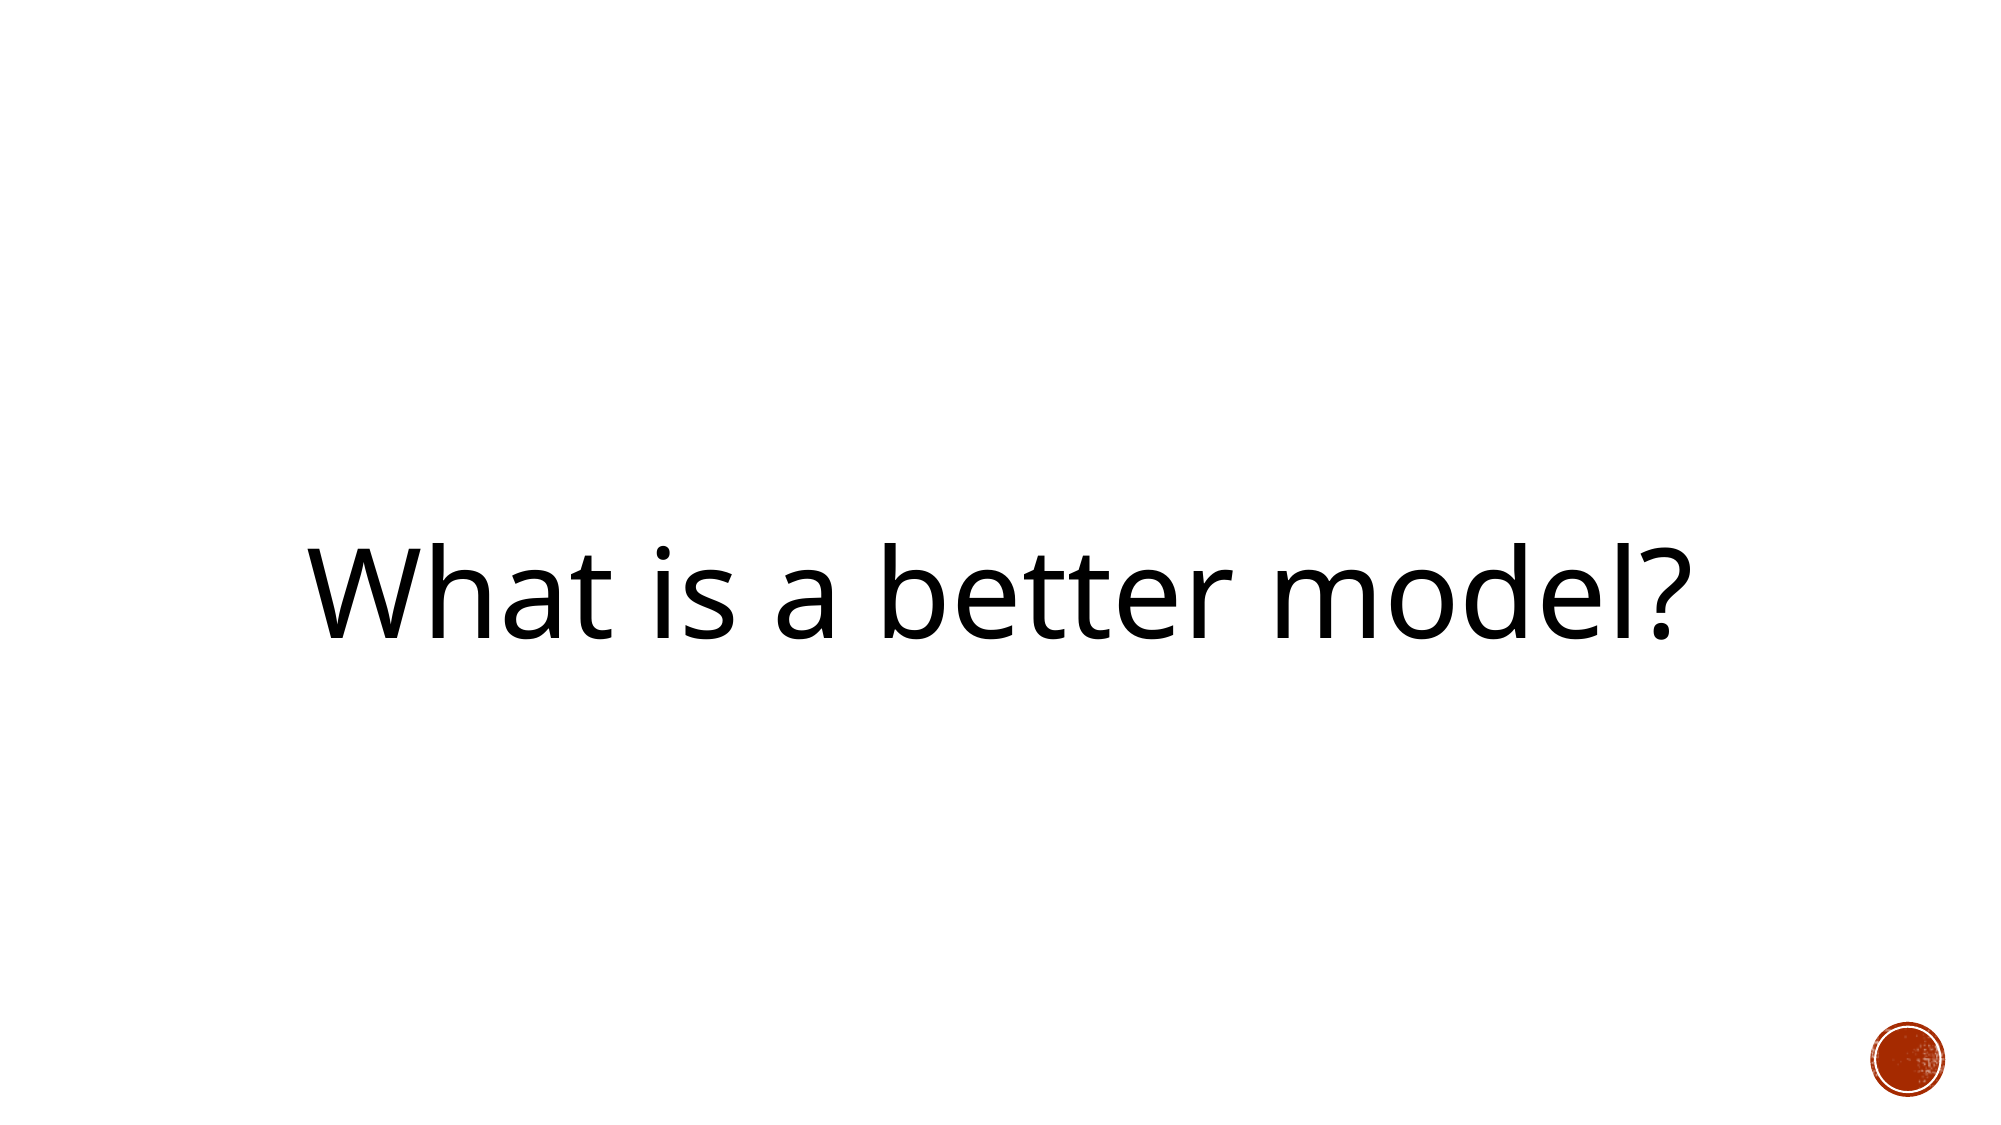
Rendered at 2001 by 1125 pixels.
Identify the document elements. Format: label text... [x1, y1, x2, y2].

list What is a better model? [175, 348, 1826, 1013]
